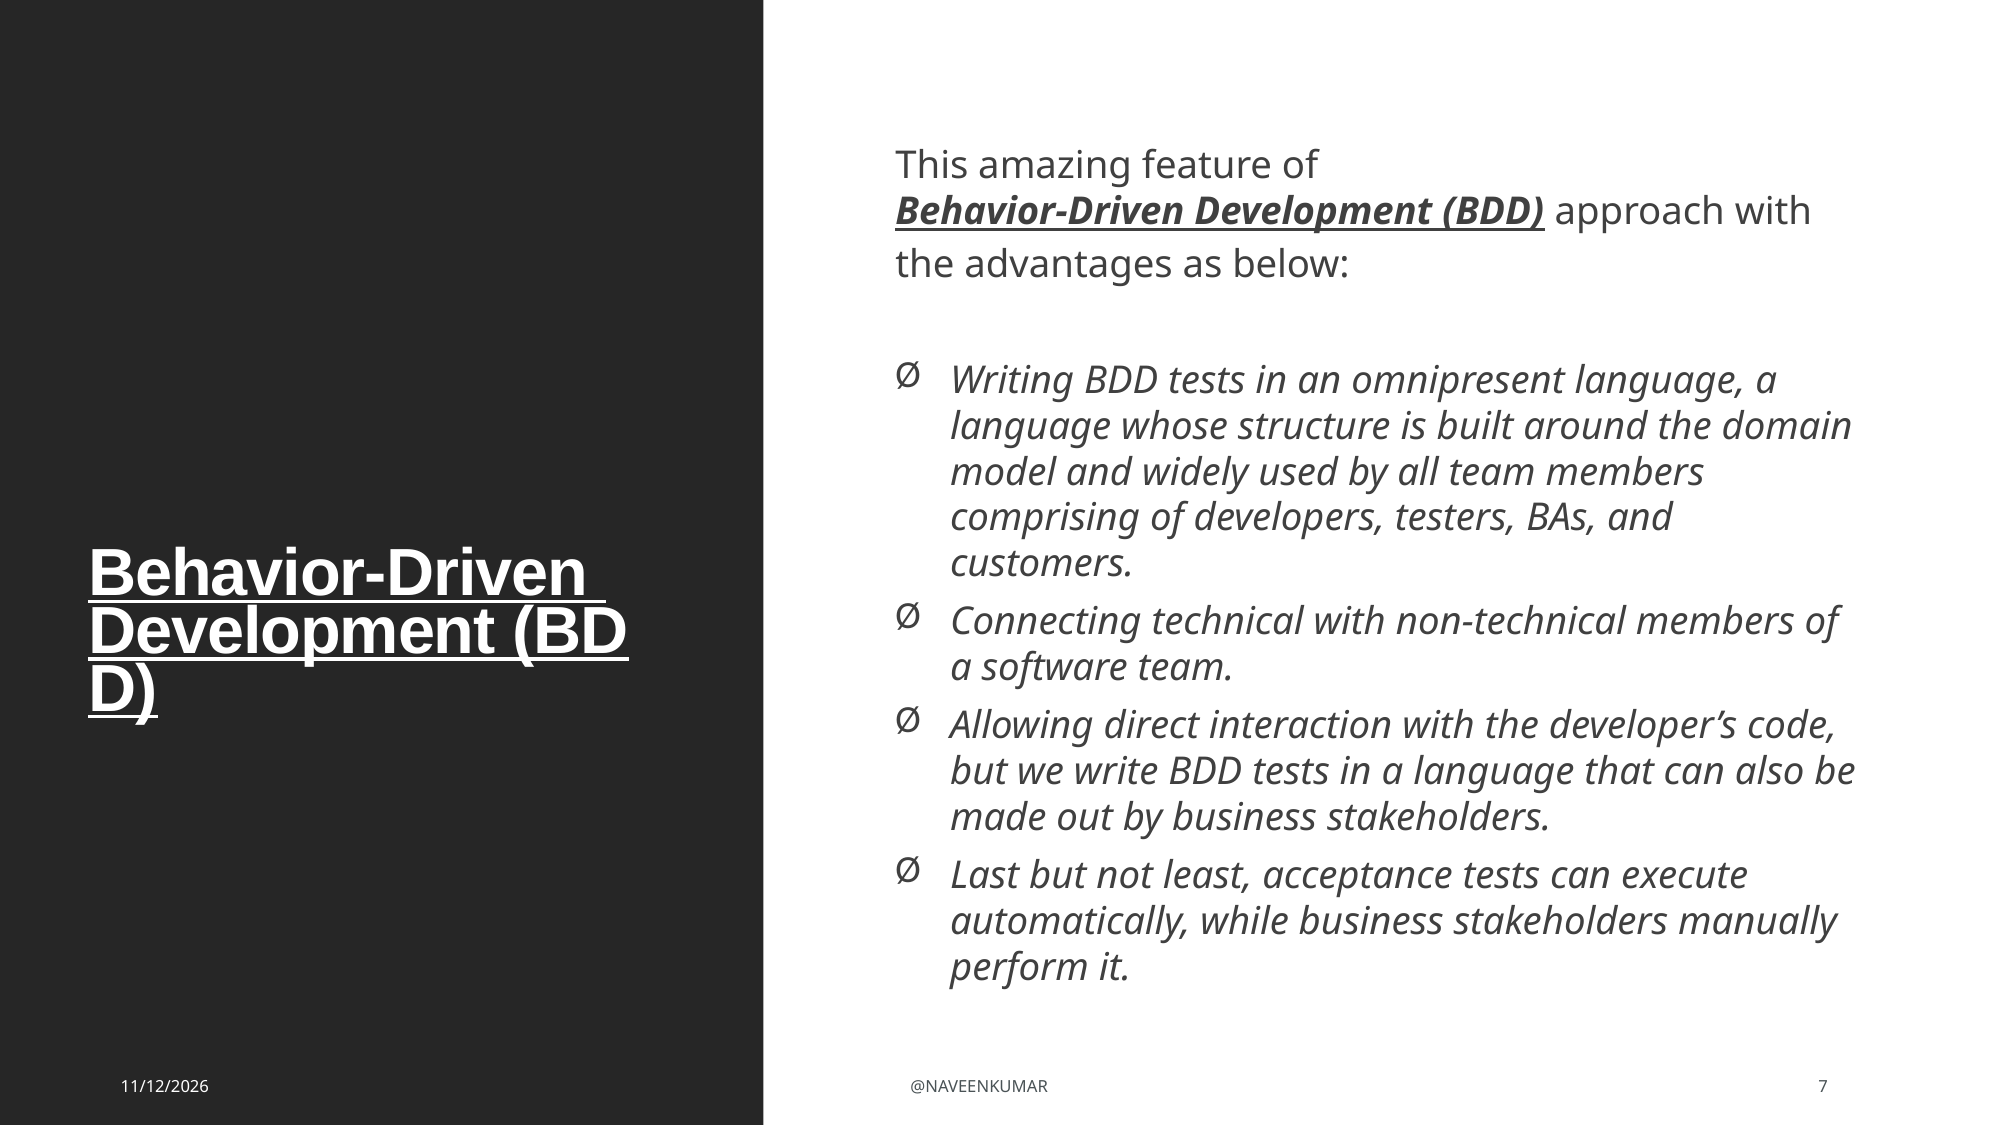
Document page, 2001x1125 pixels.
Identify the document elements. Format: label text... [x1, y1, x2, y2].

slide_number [105, 1057, 683, 1118]
footer @NAVEENKUMAR [895, 1057, 1771, 1118]
title Behavior-Driven Development (BDD) [73, 364, 652, 618]
slide_number 7 [1803, 1057, 1932, 1118]
text_box This amazing feature of Behavior-Driven Development (BDD) approach with the advantages as below: Writing BDD tests in an omnipresent language, a language whose structure is built around the domain model and widely used by all team members comprising of developers, testers, BAs, and customers. Connecting technical with non-technical members of a software team. Allowing direct interaction with the developer’s code, but we write BDD tests in a language that can also be made out by business stakeholders. Last but not least, acceptance tests can execute automatically, while business stakeholders manually perform it. [895, 133, 1868, 1002]
